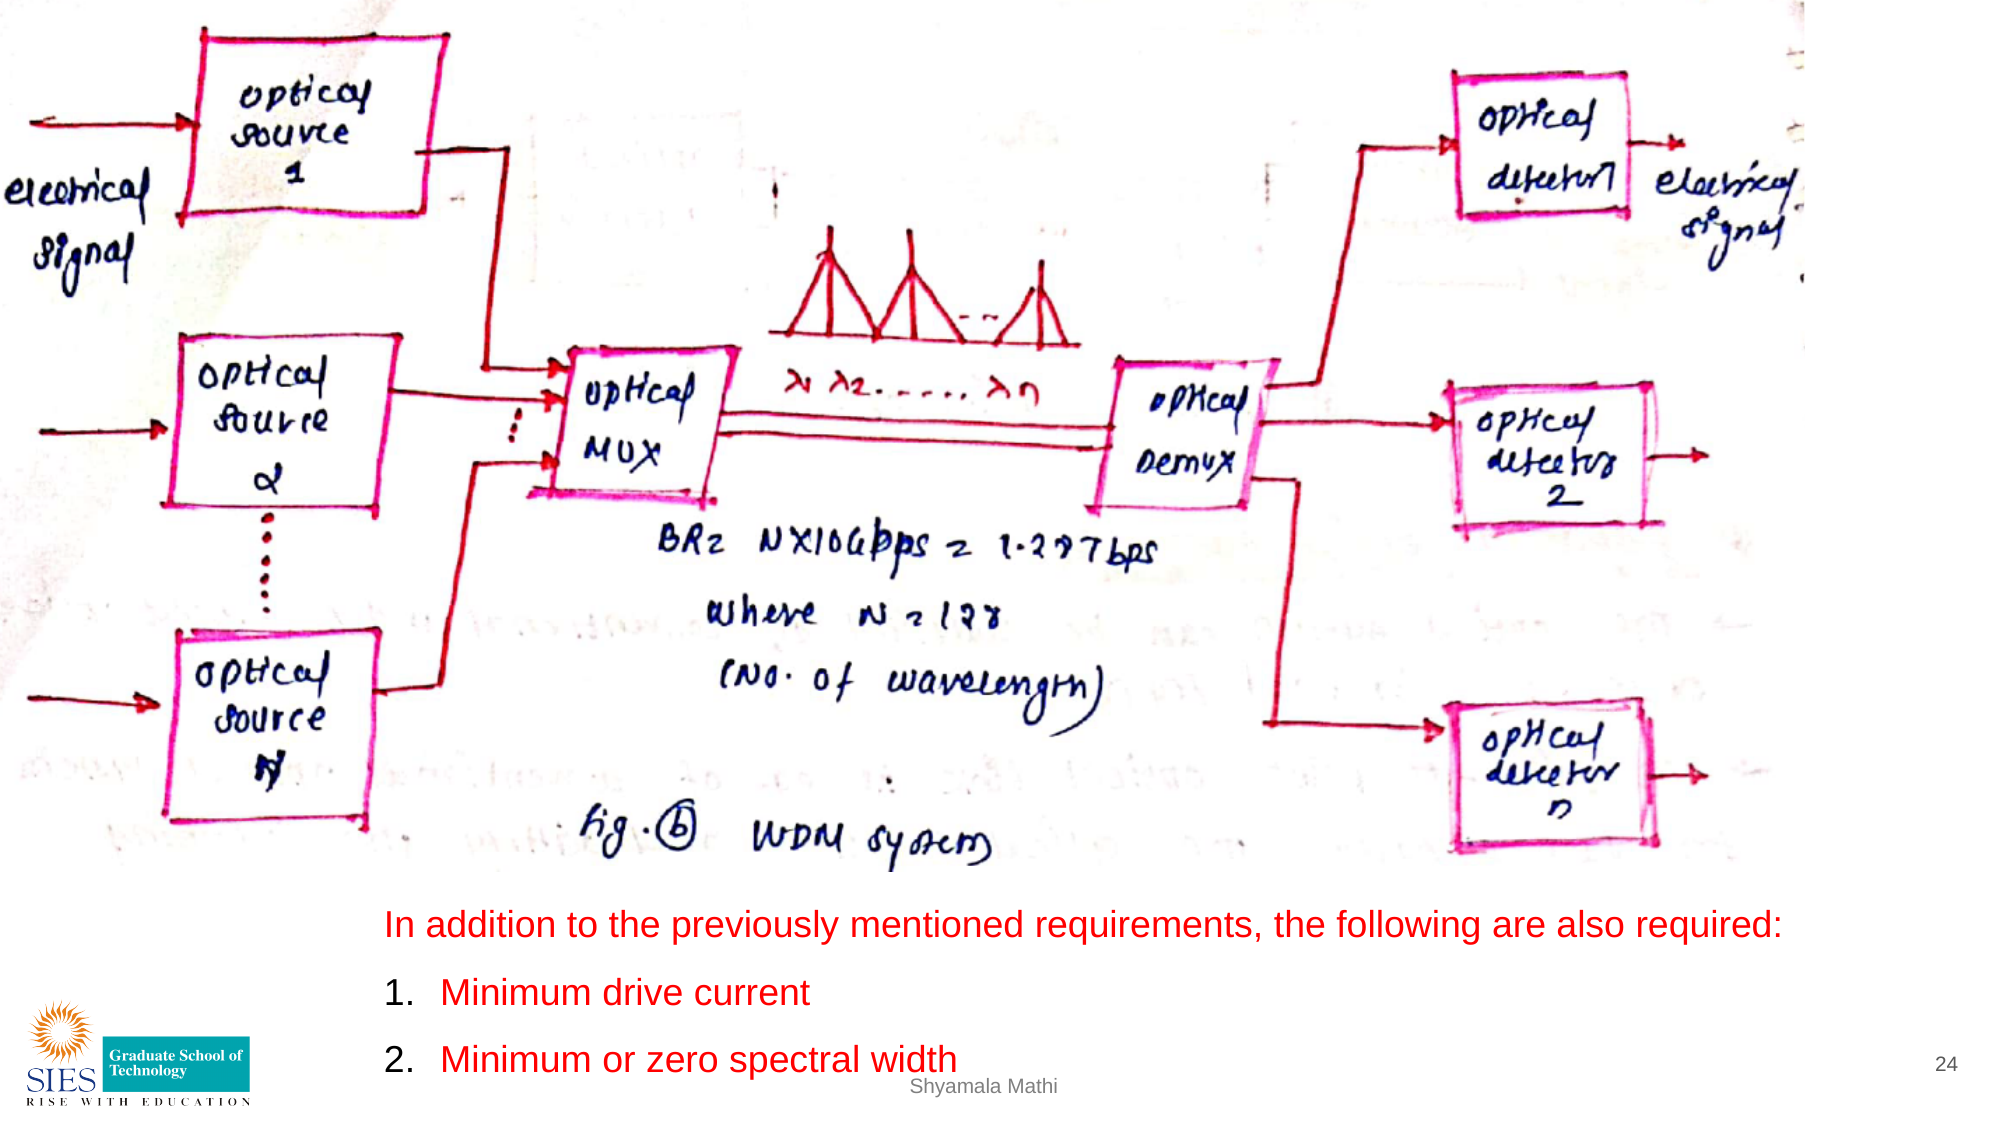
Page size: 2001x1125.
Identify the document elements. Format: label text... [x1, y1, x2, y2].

picture [26, 998, 250, 1106]
text_box In addition to the previously mentioned requirements, the following are also required: Minimum drive current Minimum or zero spectral width [369, 870, 1927, 1123]
slide_number 24 [1927, 1019, 1974, 1106]
picture [0, 0, 1805, 872]
